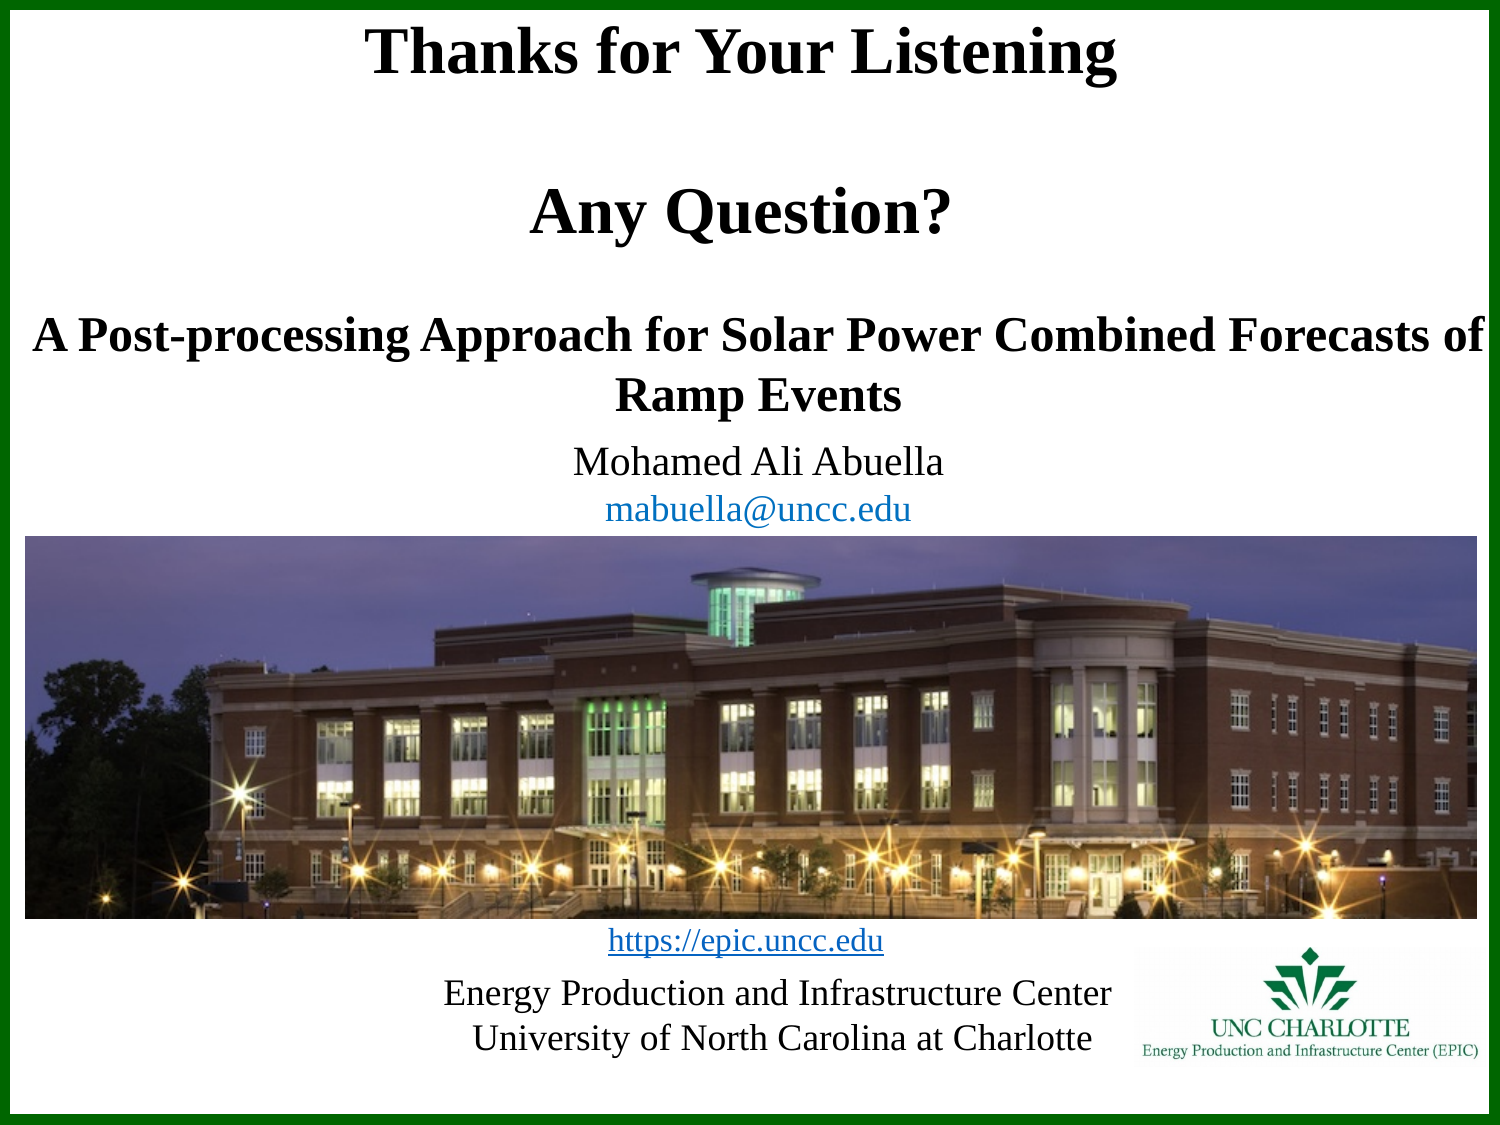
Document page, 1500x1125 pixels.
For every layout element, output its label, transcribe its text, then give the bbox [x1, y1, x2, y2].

text_box [0, 0, 1500, 1125]
text_box A Post-processing Approach for Solar Power Combined Forecasts of Ramp Events [8, 293, 1500, 429]
picture [25, 536, 1477, 919]
picture [1134, 947, 1486, 1067]
